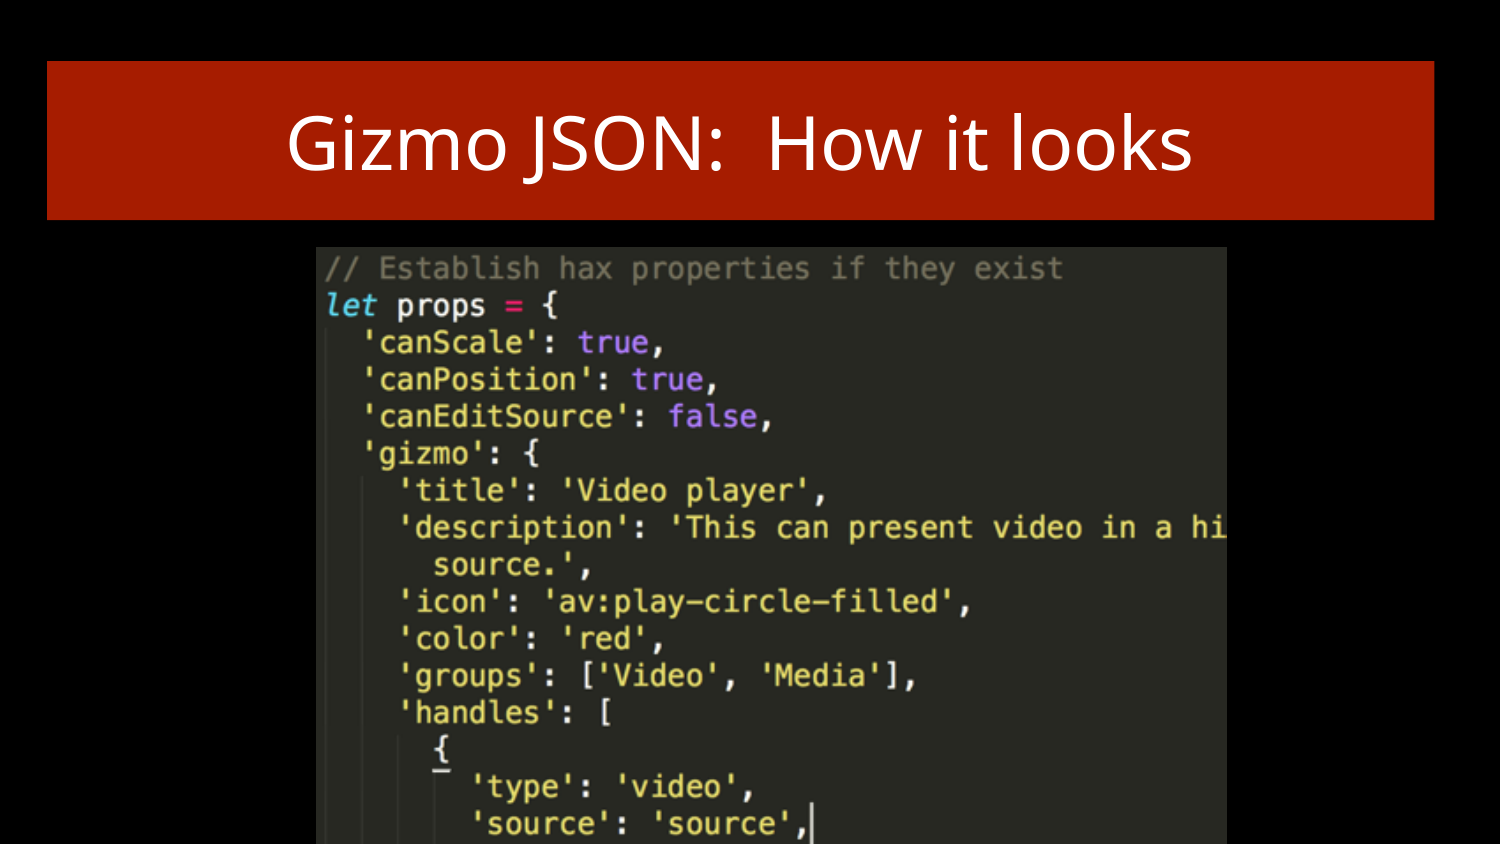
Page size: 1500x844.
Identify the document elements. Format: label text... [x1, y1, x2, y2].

picture [315, 247, 1227, 844]
title Gizmo JSON: How it looks [47, 61, 1435, 221]
